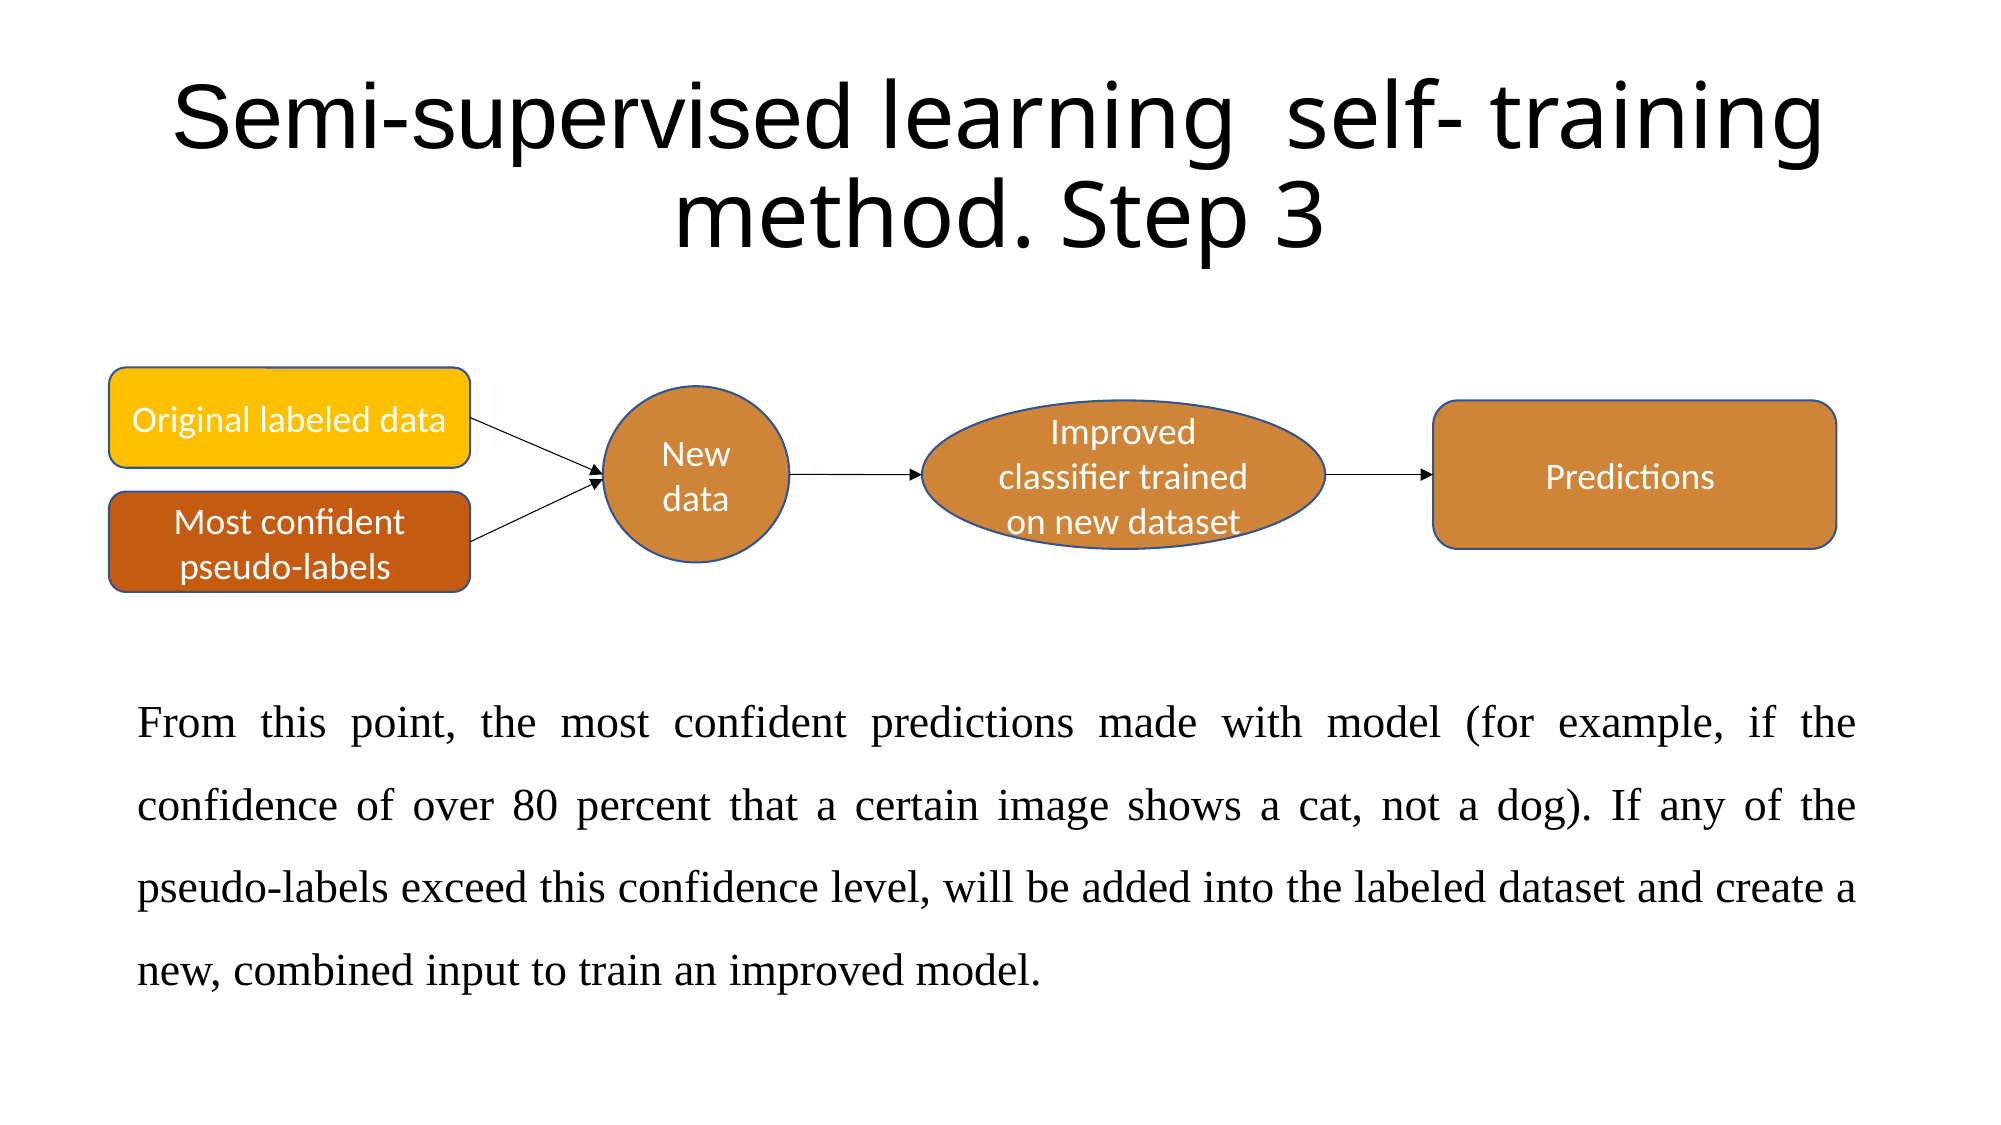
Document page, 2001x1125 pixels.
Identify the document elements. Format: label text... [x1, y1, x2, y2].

text_box New data [601, 385, 791, 564]
text_box Most confident pseudo-labels [107, 490, 472, 593]
text_box Improved classifier trained on new dataset [921, 399, 1327, 550]
text_box From this point, the most confident predictions made with model (for example, if the confidence of over 80 percent that a certain image shows a cat, not a dog). If any of the pseudo-labels exceed this confidence level, will be added into the labeled dataset and create a new, combined input to train an improved model. [122, 657, 1873, 1002]
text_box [470, 417, 603, 475]
text_box Predictions [1432, 399, 1838, 550]
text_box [470, 479, 603, 542]
text_box Original labeled data [107, 366, 472, 469]
title Semi-supervised learning self- training method. Step 3 [137, 59, 1863, 278]
